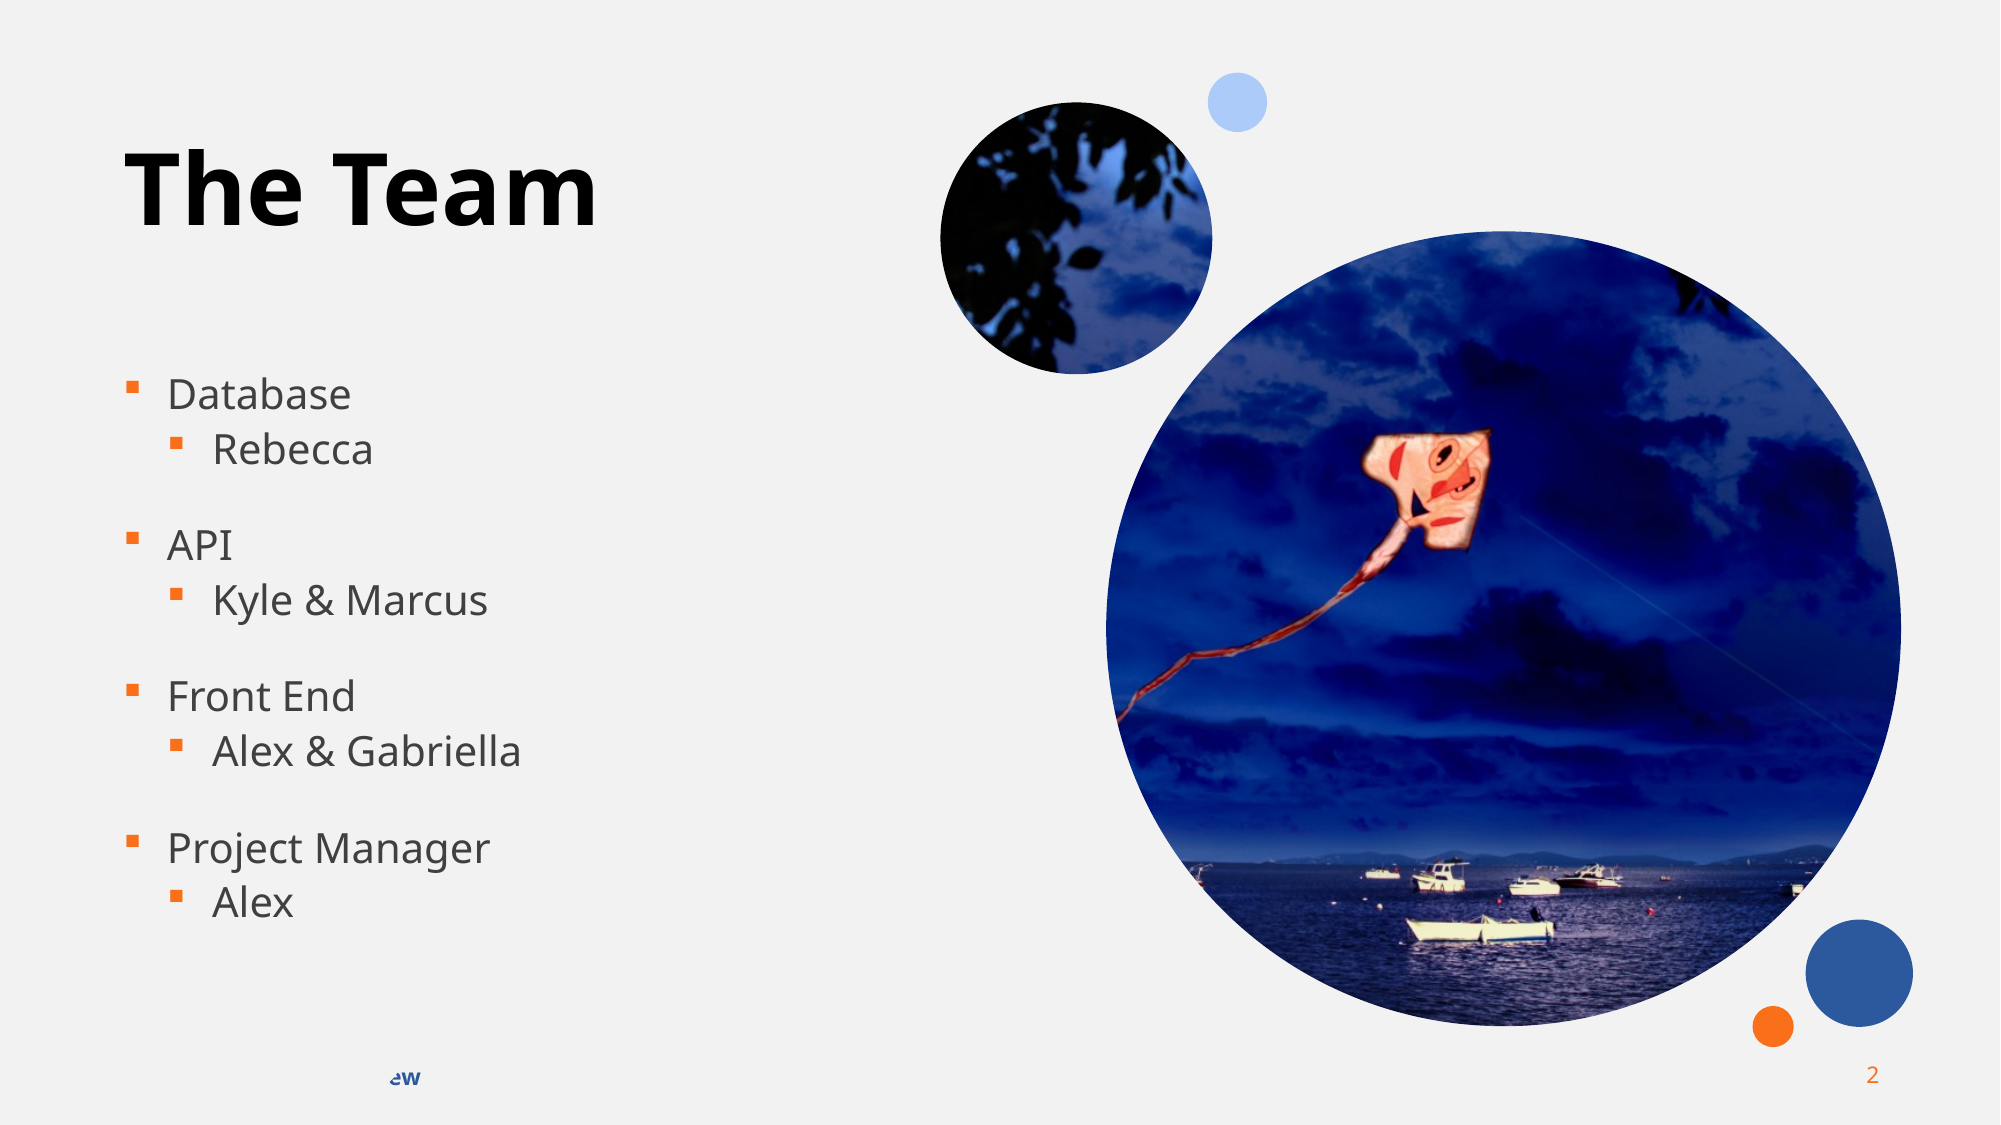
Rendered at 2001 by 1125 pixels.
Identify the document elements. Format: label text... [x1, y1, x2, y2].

list Database Rebecca API Kyle & Marcus Front End Alex & Gabriella Project Manager Alex [108, 335, 810, 920]
picture [940, 102, 1902, 1027]
title The Team [108, 132, 810, 269]
text_box [97, 993, 404, 1120]
